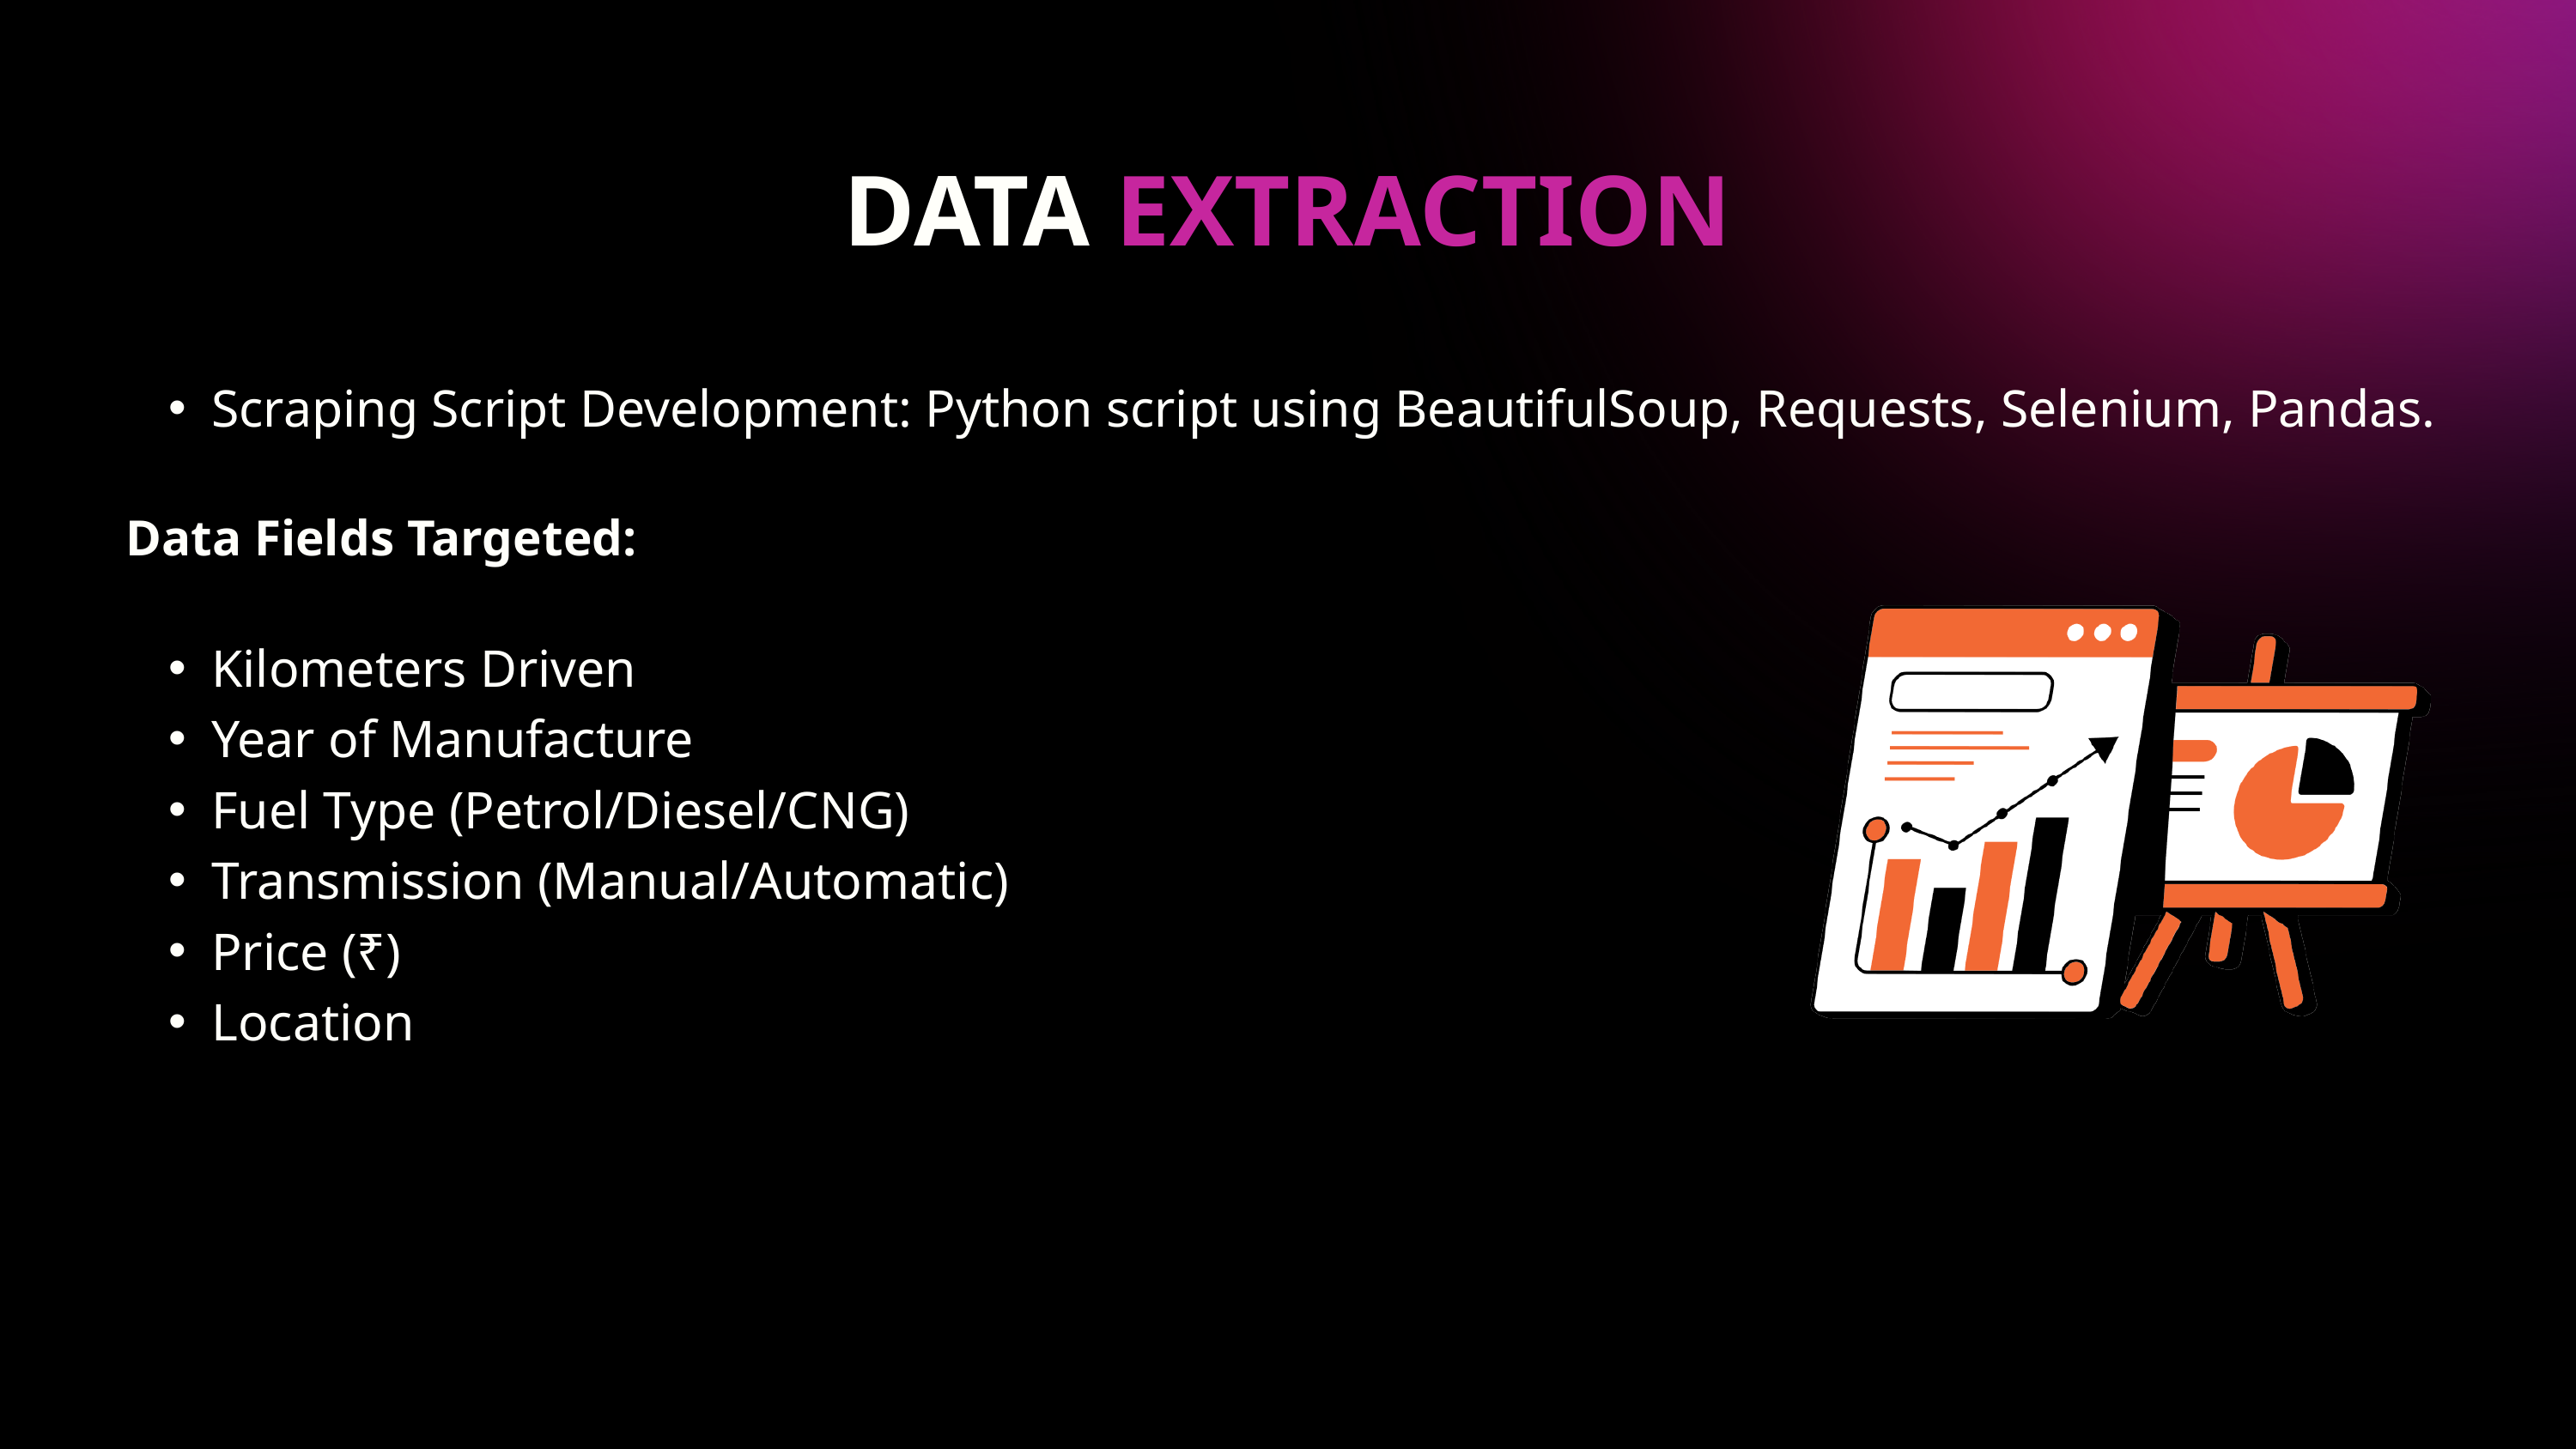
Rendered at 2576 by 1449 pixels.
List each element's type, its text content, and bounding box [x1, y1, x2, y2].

text_box DATA EXTRACTION [537, 130, 2039, 266]
text_box Scraping Script Development: Python script using BeautifulSoup, Requests, Selenium, Pandas. Data Fields Targeted: Kilometers Driven Year of Manufacture Fuel Type (Petrol/Diesel/CNG) Transmission (Manual/Automatic) Price (₹) Location [125, 366, 2451, 1112]
text_box [1810, 605, 2432, 1019]
text_box [1246, 0, 2576, 982]
